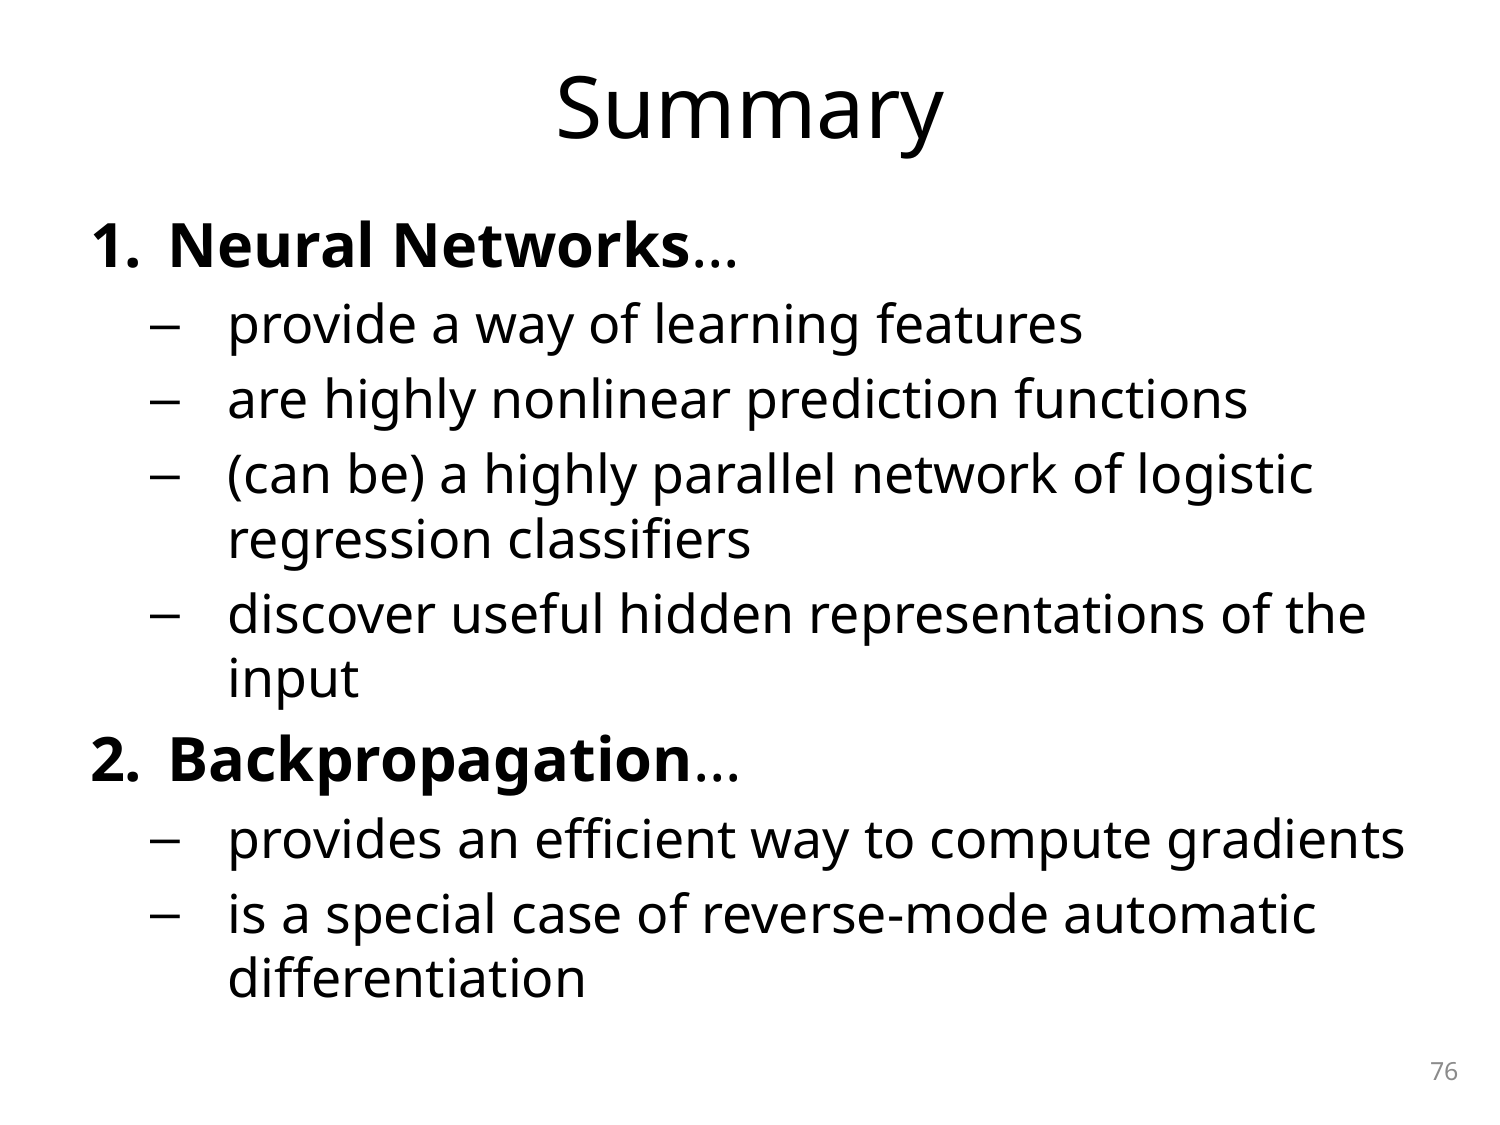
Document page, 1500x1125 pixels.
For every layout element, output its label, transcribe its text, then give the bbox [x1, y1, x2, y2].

list Neural Networks… provide a way of learning features are highly nonlinear prediction functions (can be) a highly parallel network of logistic regression classifiers discover useful hidden representations of the input Backpropagation… provides an efficient way to compute gradients is a special case of reverse-mode automatic differentiation [75, 198, 1425, 1027]
slide_number 76 [1330, 1042, 1474, 1103]
title Summary [75, 45, 1425, 164]
